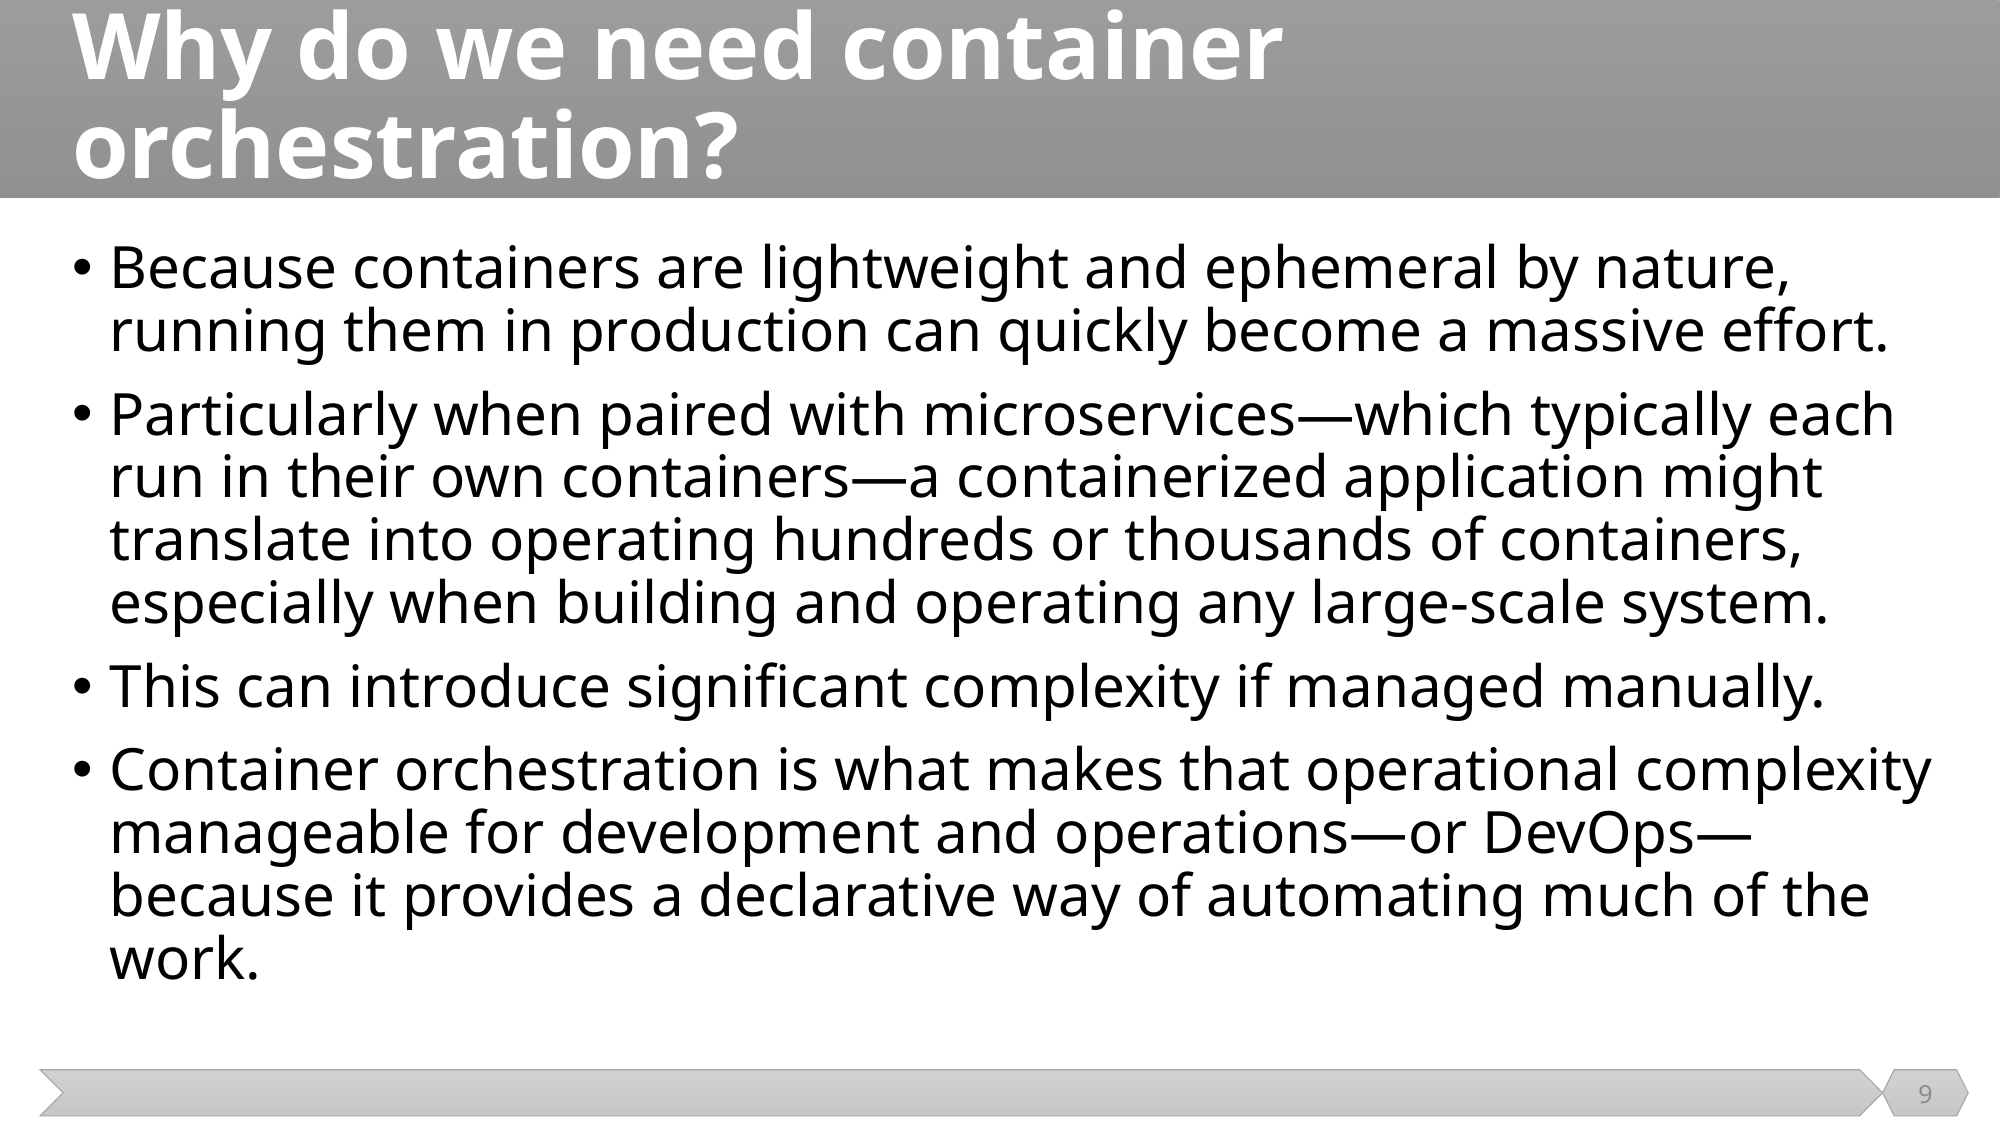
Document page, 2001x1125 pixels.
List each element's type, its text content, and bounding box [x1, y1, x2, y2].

title Why do we need container orchestration? [56, 0, 1969, 199]
list Because containers are lightweight and ephemeral by nature, running them in production can quickly become a massive effort. Particularly when paired with microservices—which typically each run in their own containers—a containerized application might translate into operating hundreds or thousands of containers, especially when building and operating any large-scale system. This can introduce significant complexity if managed manually. Container orchestration is what makes that operational complexity manageable for development and operations—or DevOps—because it provides a declarative way of automating much of the work. [56, 230, 1969, 1010]
slide_number 9 [1882, 1065, 1969, 1125]
